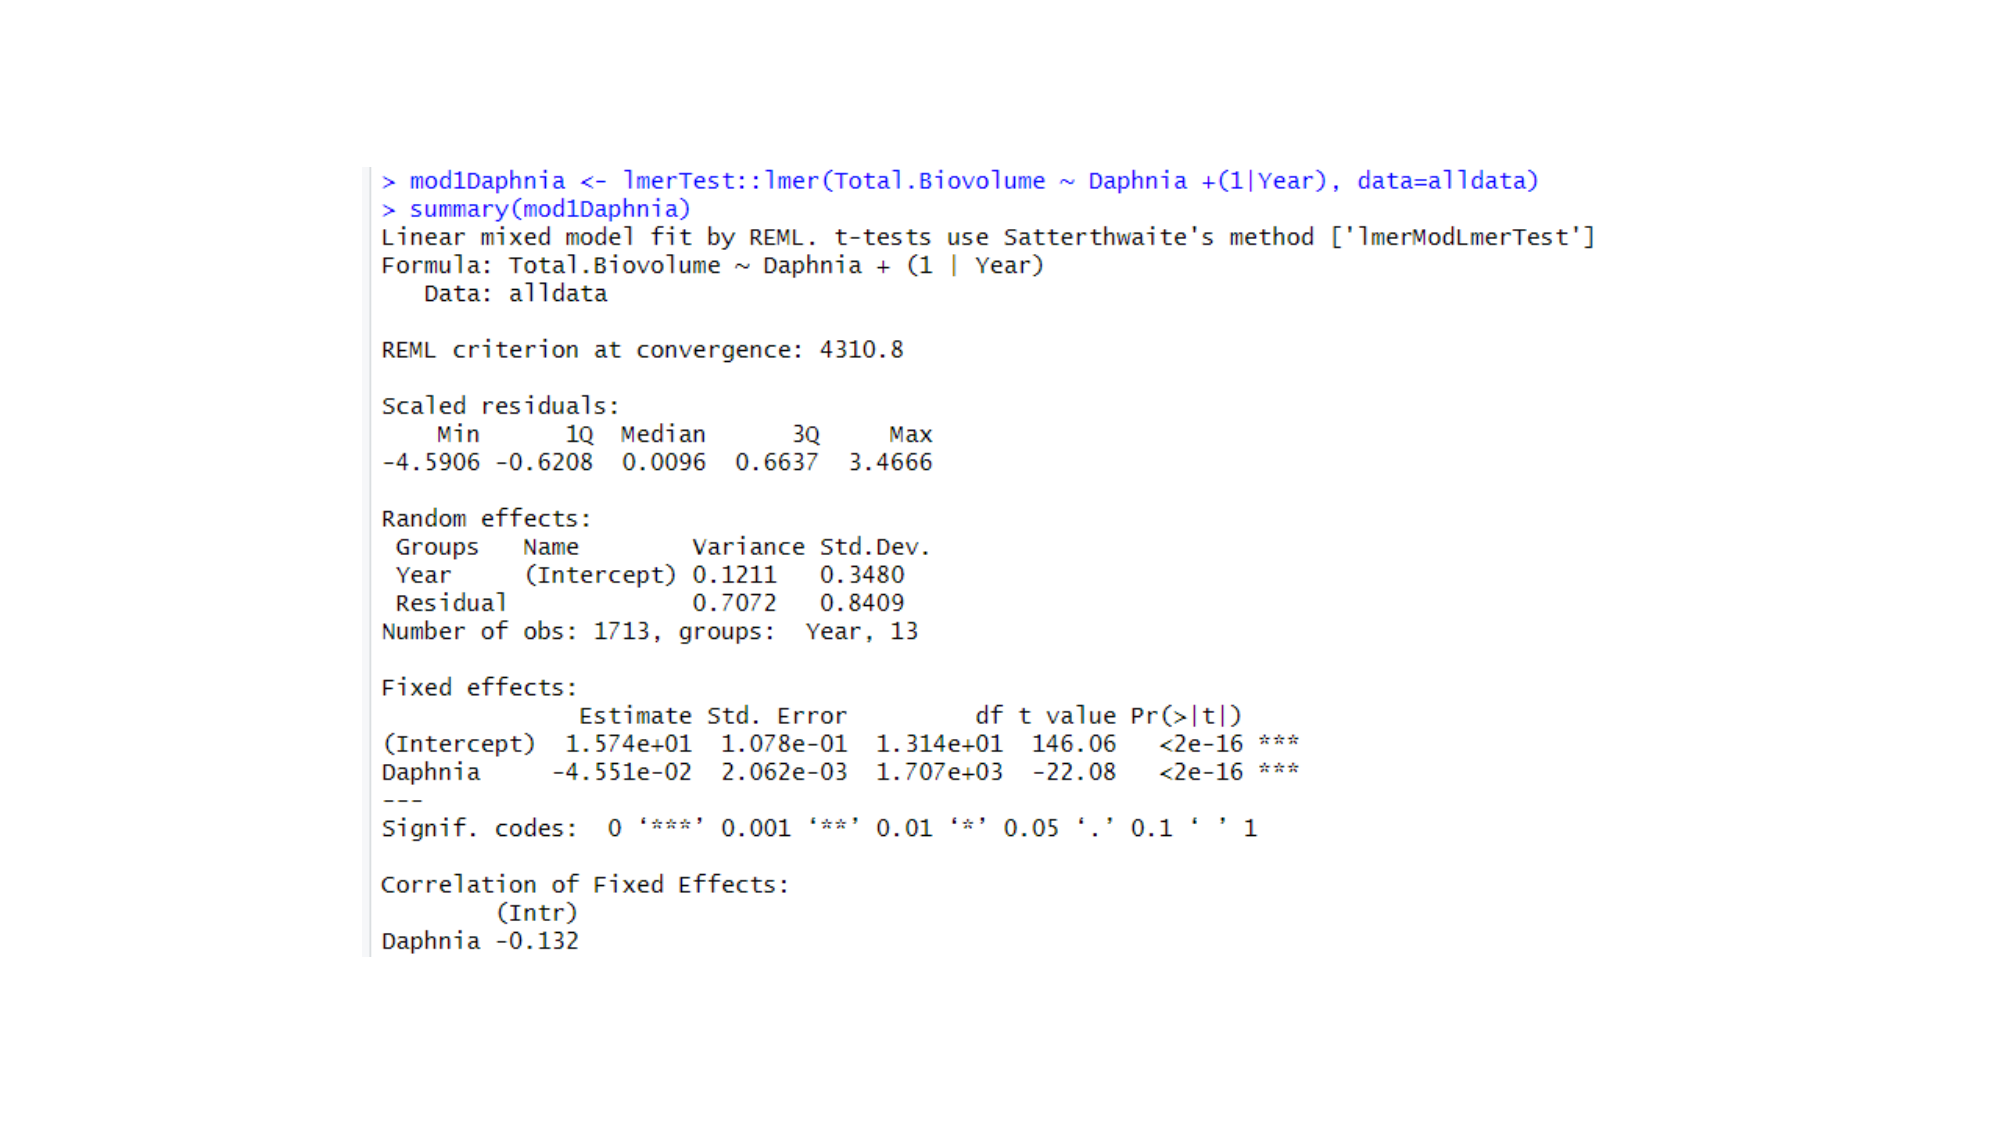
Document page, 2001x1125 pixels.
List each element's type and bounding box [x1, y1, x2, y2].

picture [361, 167, 1639, 958]
